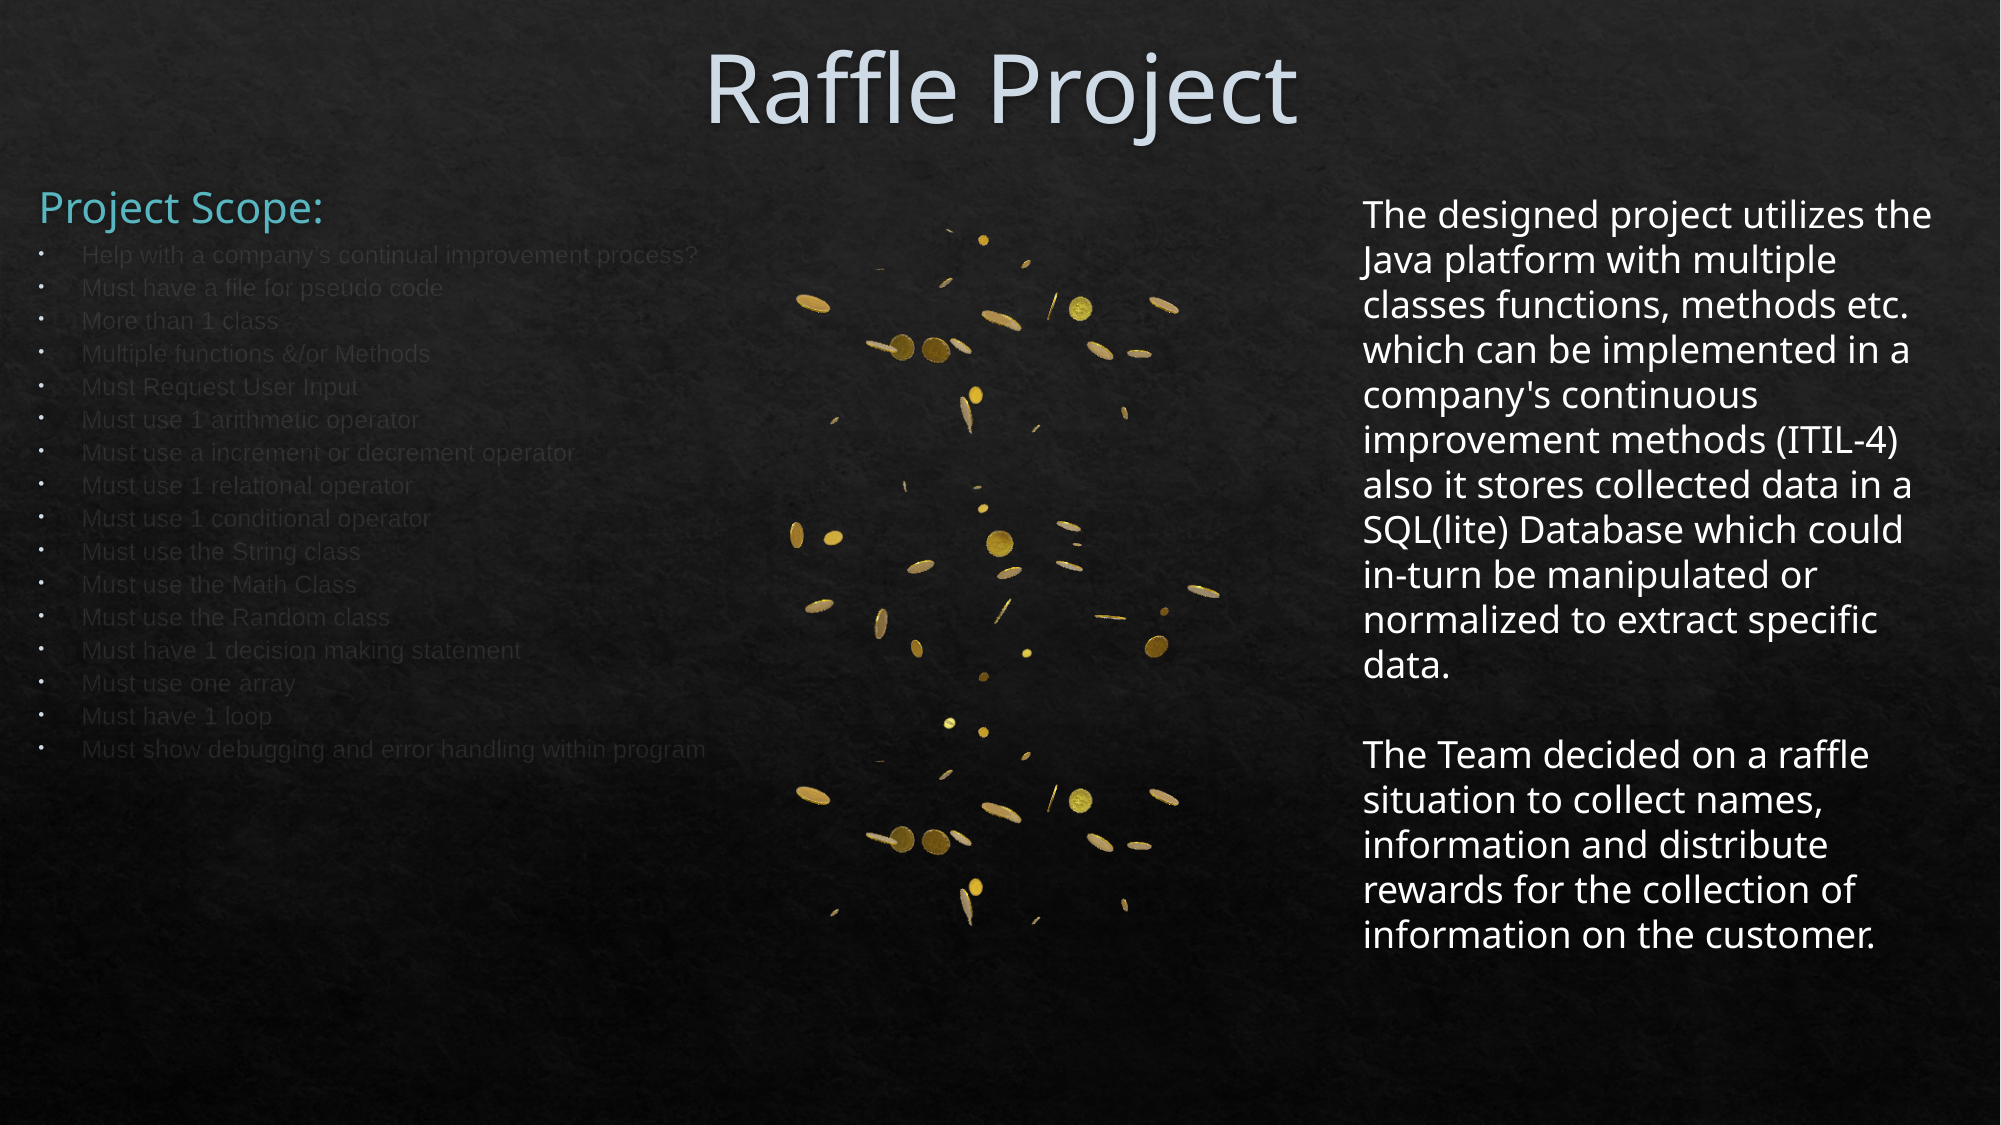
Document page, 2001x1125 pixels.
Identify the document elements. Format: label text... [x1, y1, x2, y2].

picture [606, 147, 1382, 987]
text_box The designed project utilizes the Java platform with multiple classes functions, methods etc. which can be implemented in a company's continuous improvement methods (ITIL-4) also it stores collected data in a SQL(lite) Database which could in-turn be manipulated or normalized to extract specific data. The Team decided on a raffle situation to collect names, information and distribute rewards for the collection of information on the customer. [1122, 138, 1954, 1009]
title Raffle Project [151, 0, 1851, 163]
list Project Scope: Help with a company’s continual improvement process? Must have a file for pseudo code More than 1 class Multiple functions &/or Methods Must Request User Input Must use 1 arithmetic operator Must use a increment or decrement operator Must use 1 relational operator Must use 1 conditional operator Must use the String class Must use the Math Class Must use the Random class Must have 1 decision making statement Must use one array Must have 1 loop Must show debugging and error handling within program [18, 167, 606, 777]
